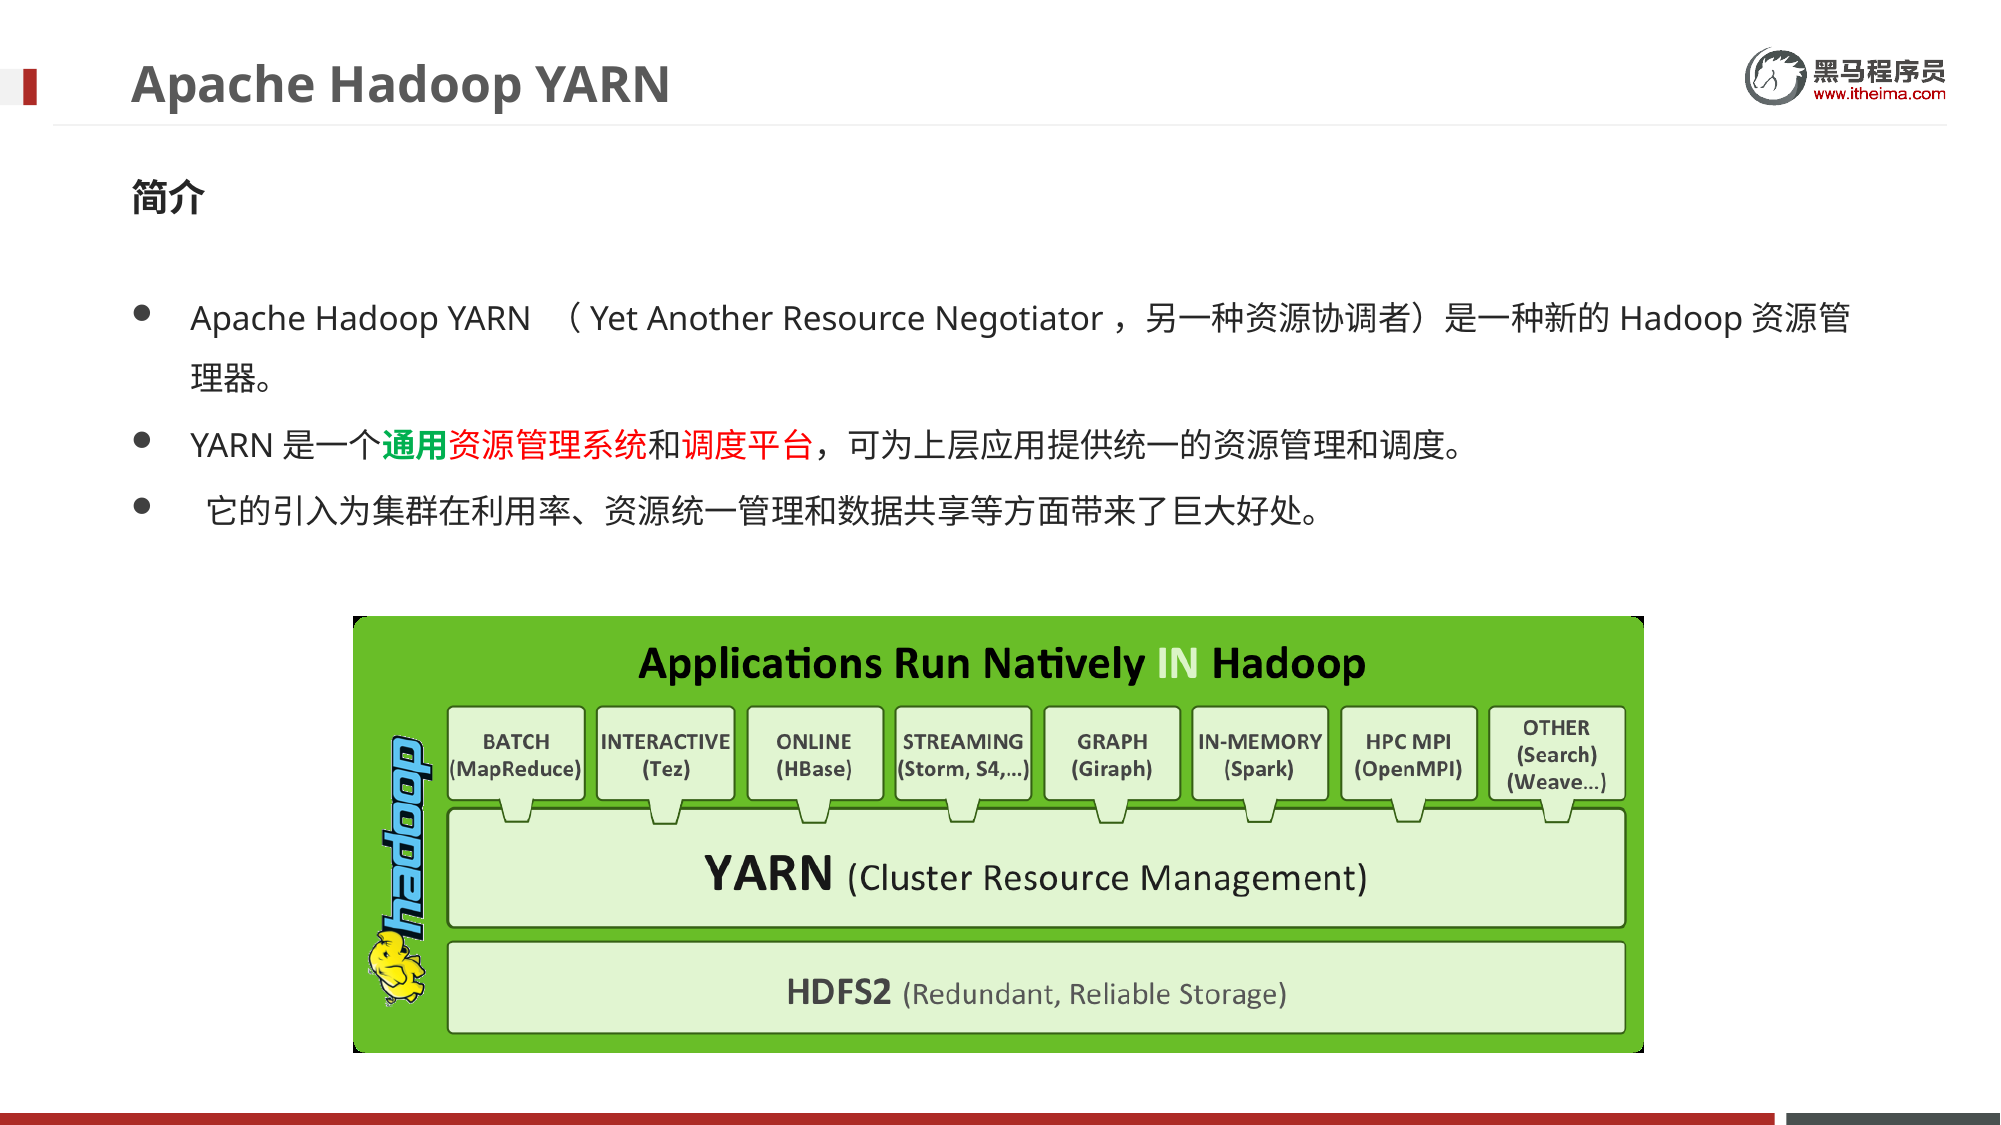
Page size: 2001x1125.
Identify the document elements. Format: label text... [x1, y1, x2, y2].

title Apache Hadoop YARN [116, 40, 1556, 125]
picture [1744, 46, 1946, 106]
list Apache Hadoop YARN （Yet Another Resource Negotiator，另一种资源协调者）是一种新的Hadoop资源管理器。 YARN是一个通用资源管理系统和调度平台，可为上层应用提供统一的资源管理和调度。 它的引入为集群在利用率、资源统一管理和数据共享等方面带来了巨大好处。 [116, 270, 1880, 963]
list 简介 [116, 154, 1880, 239]
picture [353, 615, 1644, 1053]
